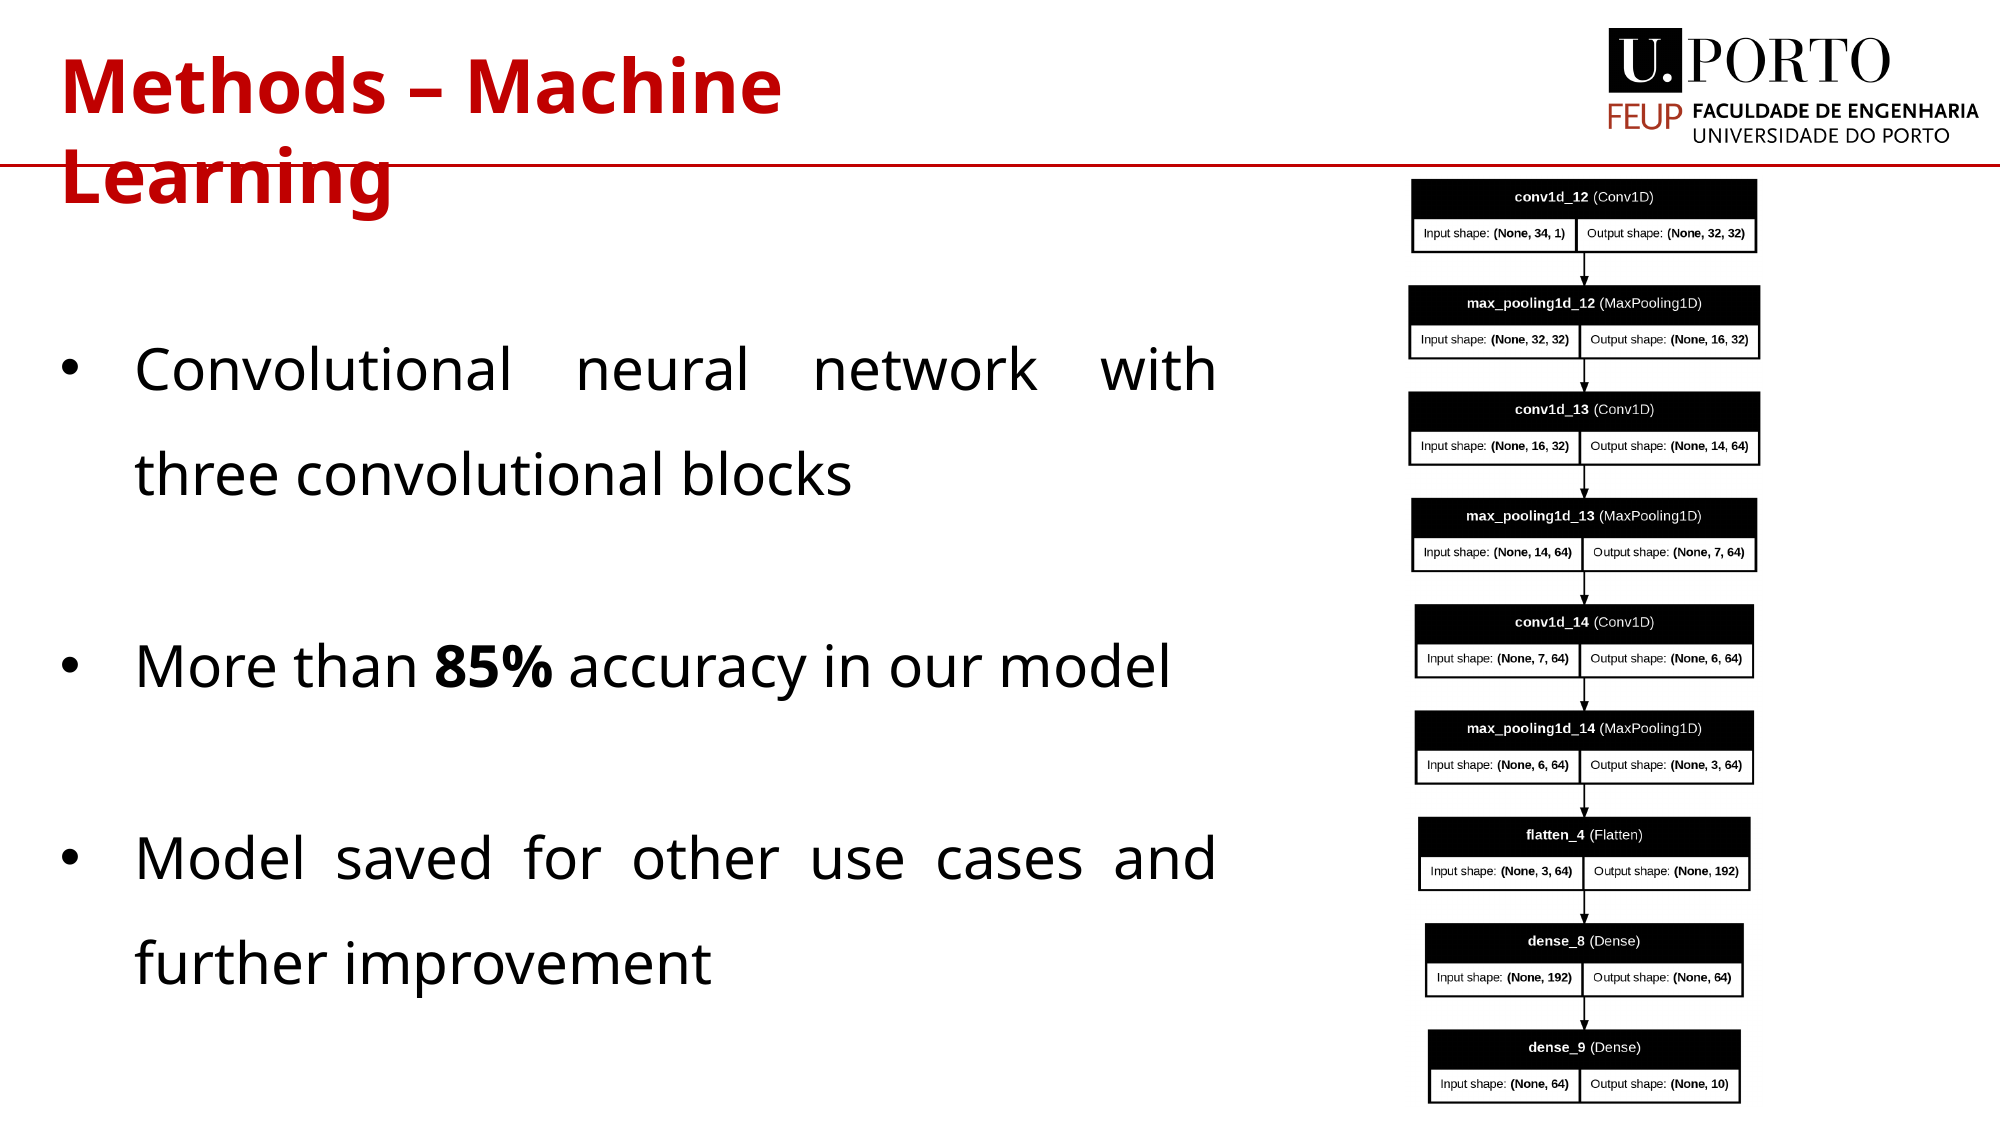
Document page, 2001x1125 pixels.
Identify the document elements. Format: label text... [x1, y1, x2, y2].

picture [1605, 23, 1982, 146]
text_box Methods – Machine Learning [44, 31, 1095, 164]
text_box Methods – Machine Learning [44, 167, 1095, 227]
text_box Convolutional neural network with three convolutional blocks More than 85% accuracy in our model Model saved for other use cases and further improvement [45, 289, 1233, 1004]
picture [1404, 174, 1763, 1107]
